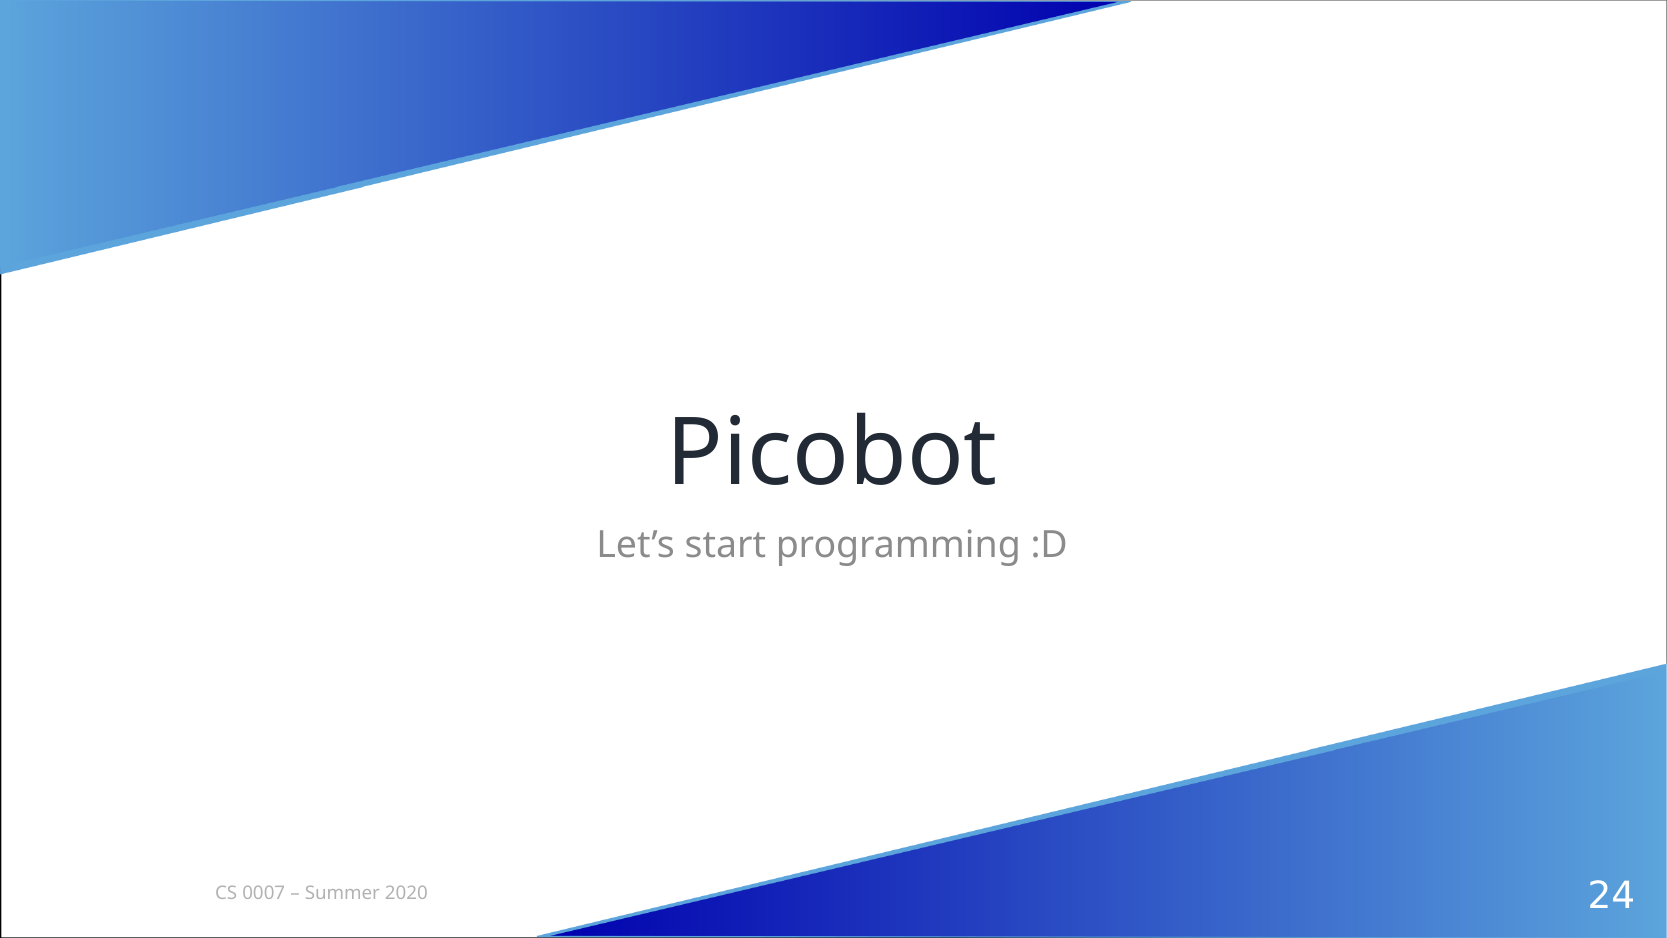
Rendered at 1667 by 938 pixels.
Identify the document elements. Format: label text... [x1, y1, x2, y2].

title Picobot [113, 160, 1552, 513]
footer CS 0007 – Summer 2020 [40, 868, 603, 919]
list Let’s start programming :D [113, 517, 1552, 723]
slide_number 24 [1275, 868, 1650, 919]
picture [0, 0, 1667, 938]
